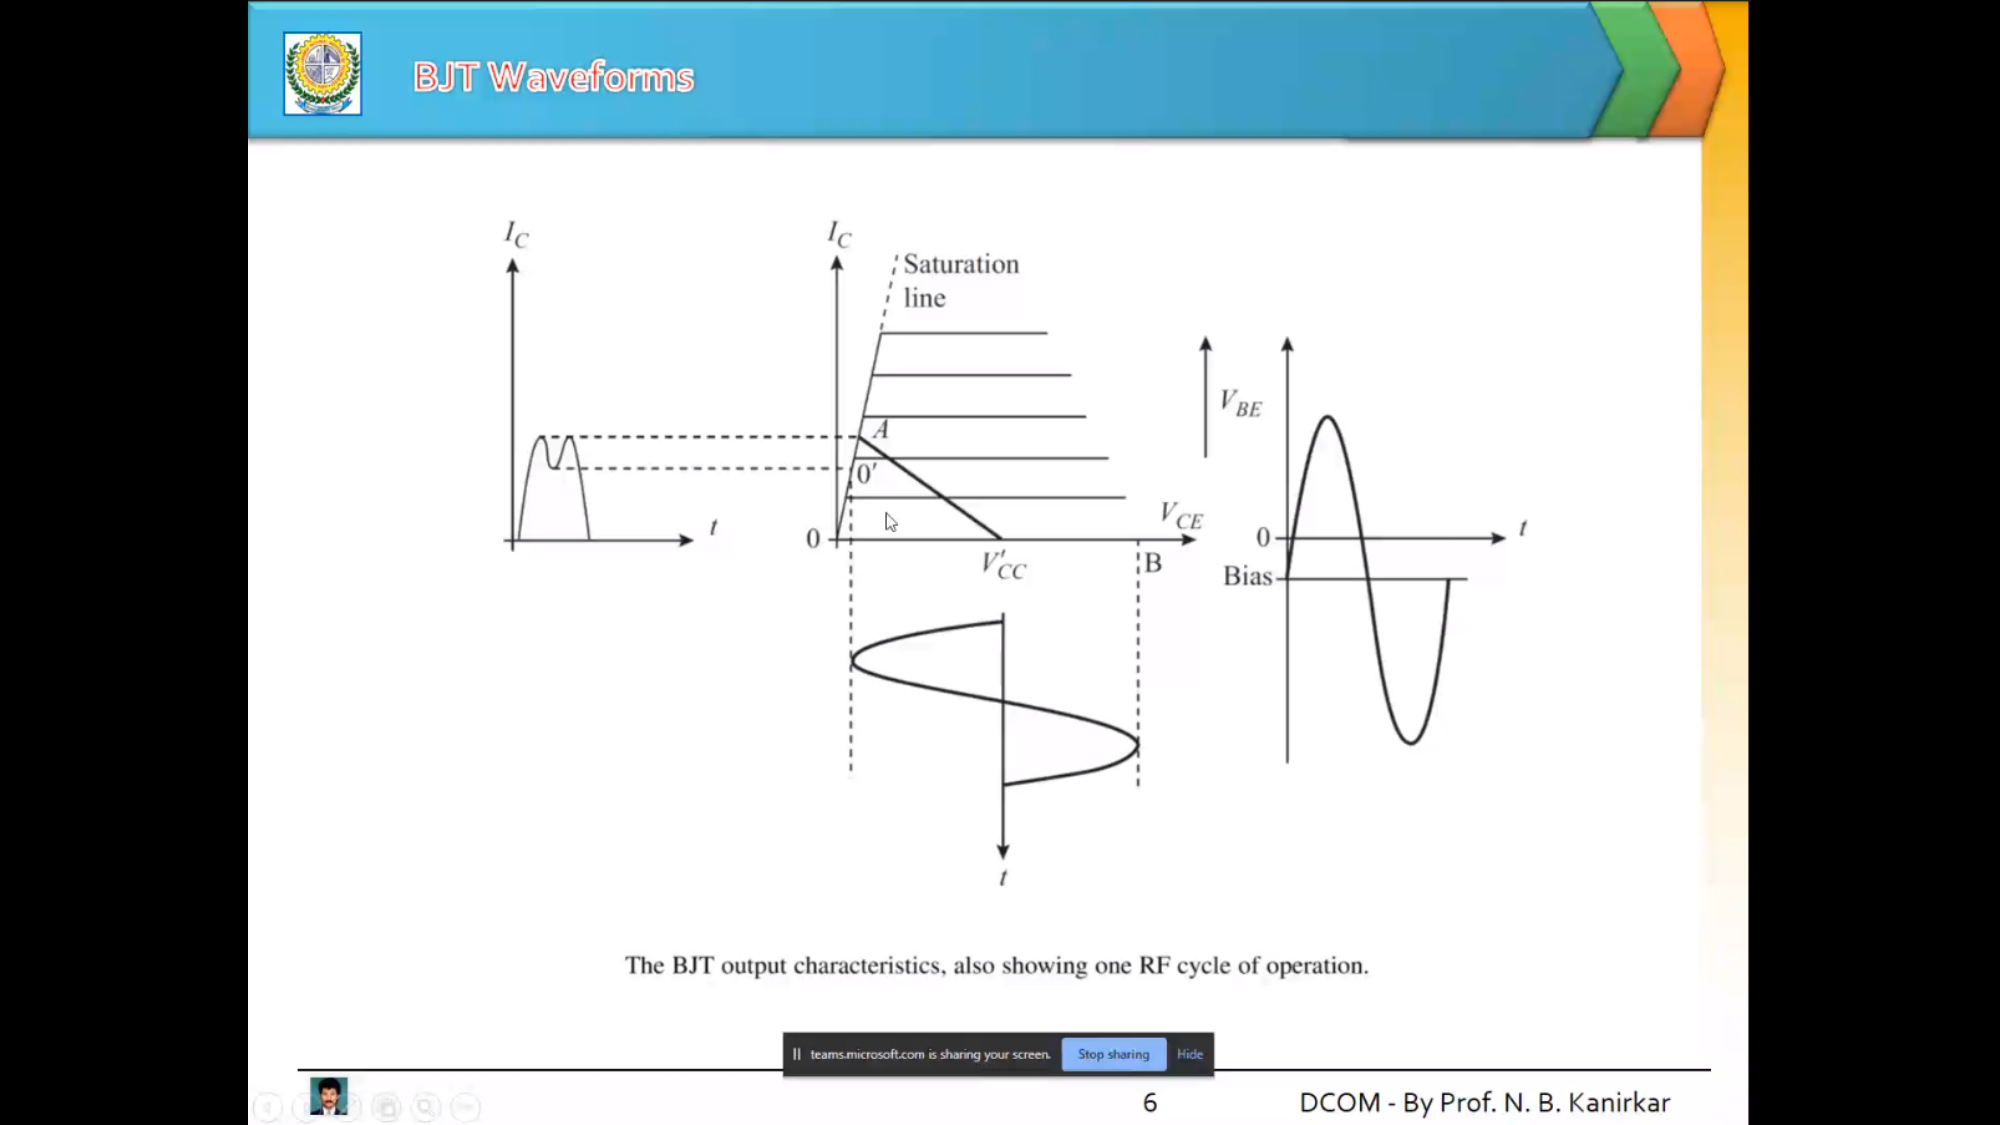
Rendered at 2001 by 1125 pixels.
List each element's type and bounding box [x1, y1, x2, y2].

picture [248, 0, 1752, 1125]
